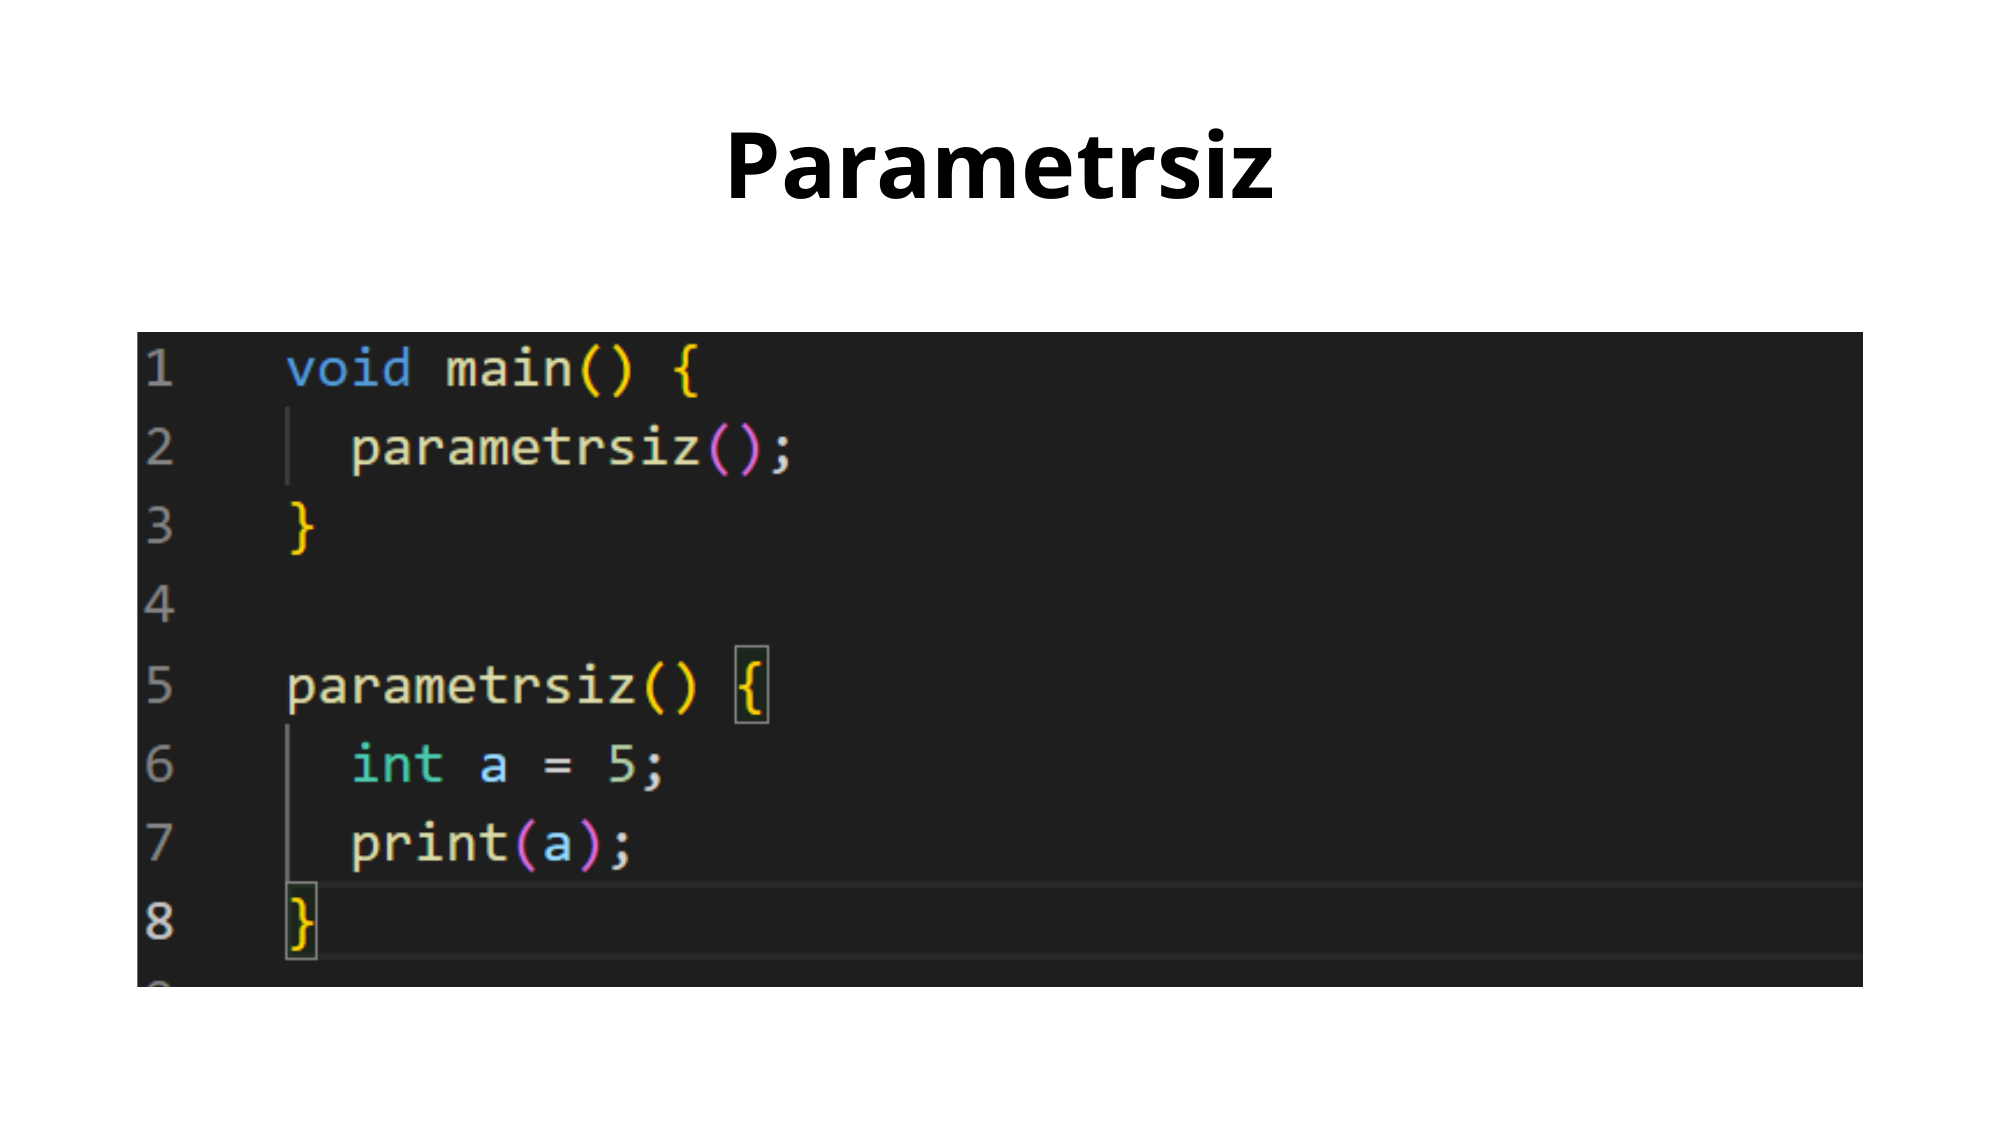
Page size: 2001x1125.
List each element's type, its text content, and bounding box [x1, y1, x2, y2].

title Parametrsiz [137, 59, 1863, 278]
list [137, 332, 1863, 987]
